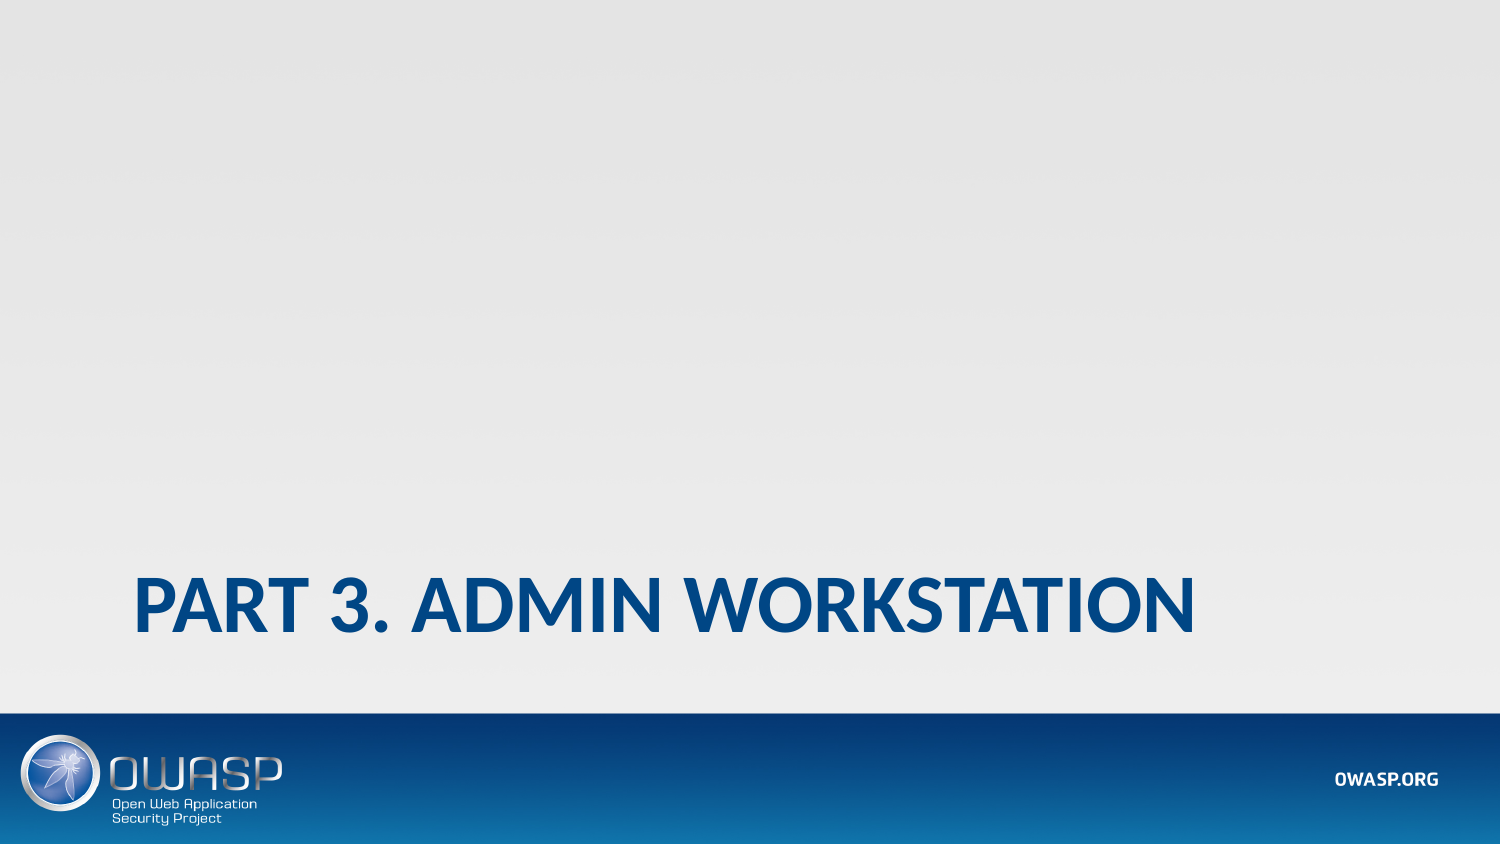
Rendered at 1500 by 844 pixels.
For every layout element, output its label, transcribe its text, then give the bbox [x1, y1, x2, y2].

title Part 3. Admin workstation [118, 542, 1394, 710]
picture [0, 0, 1500, 844]
